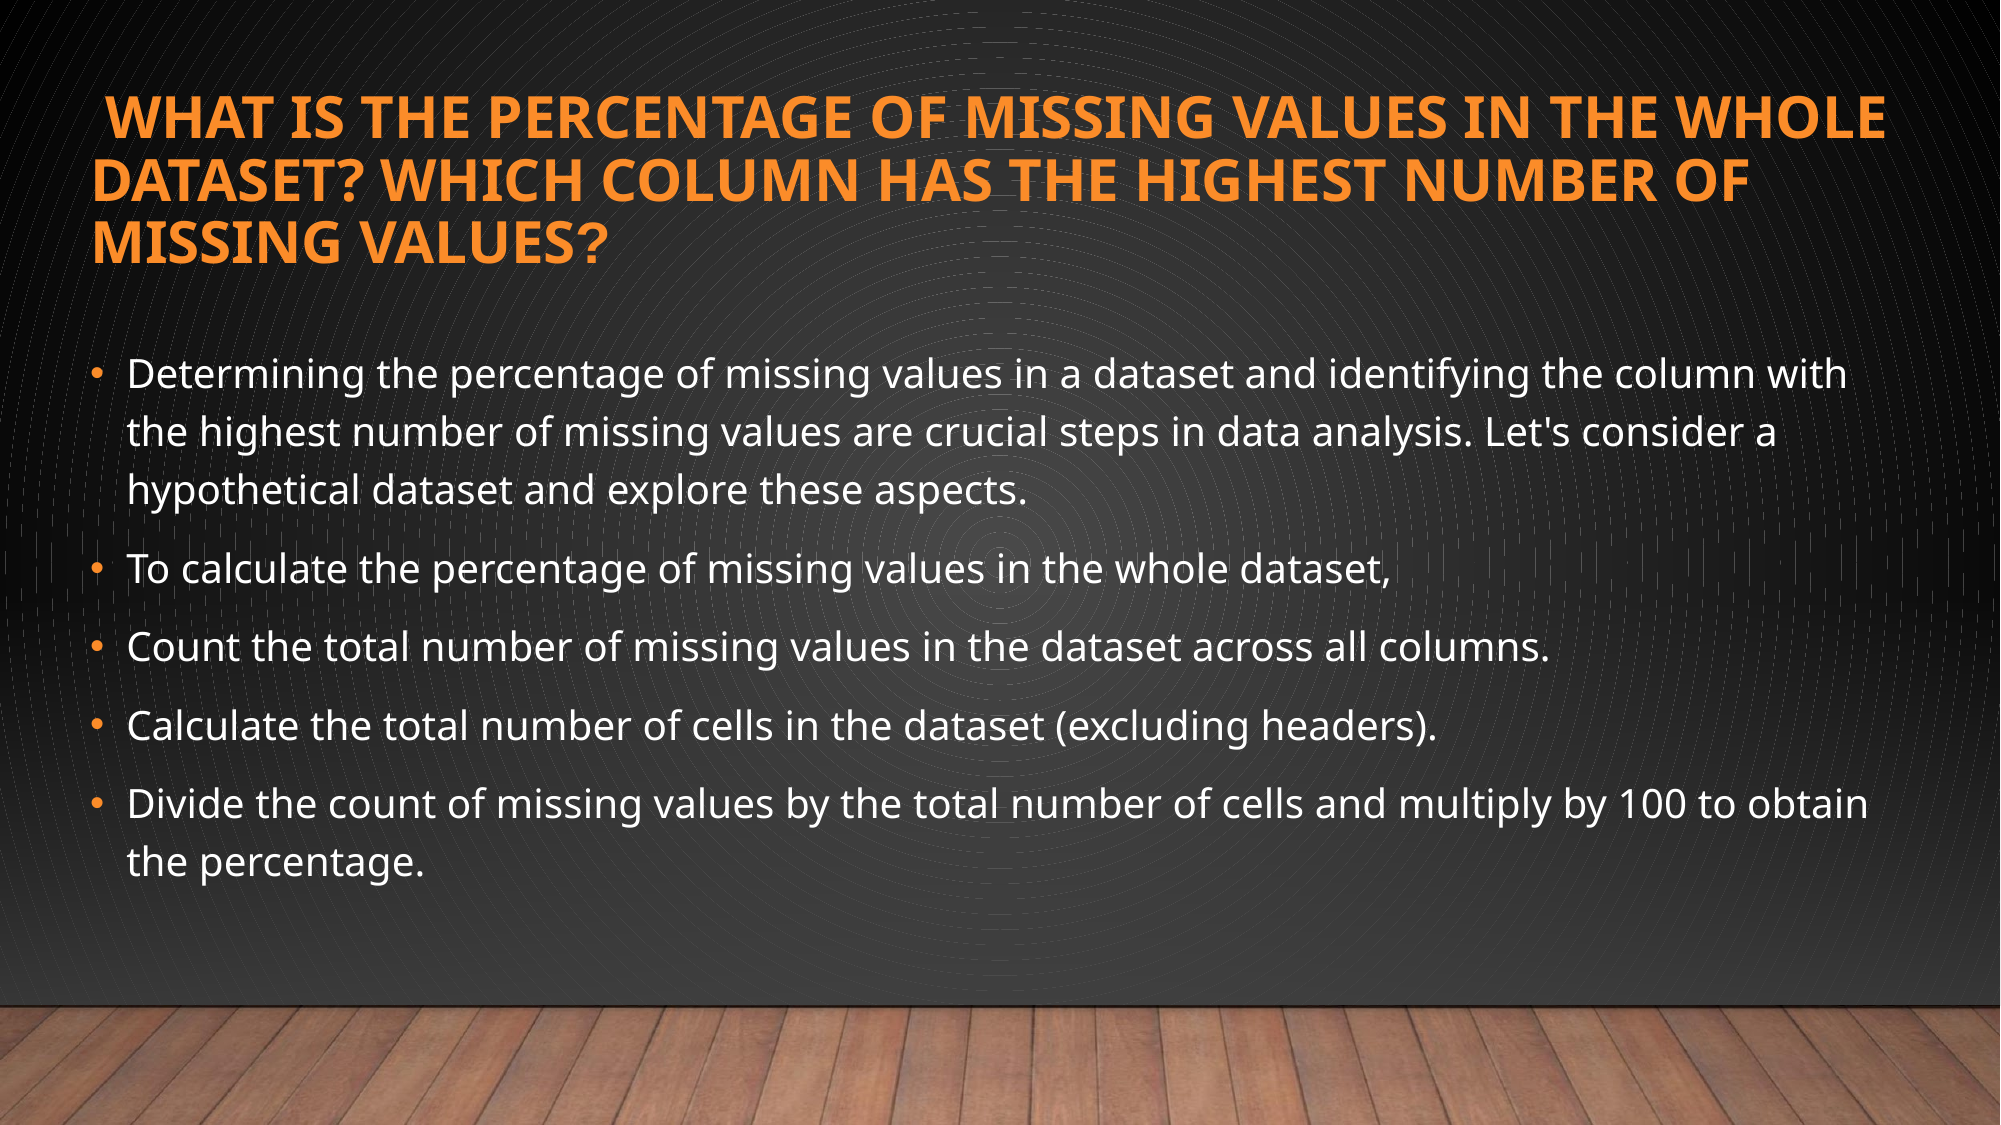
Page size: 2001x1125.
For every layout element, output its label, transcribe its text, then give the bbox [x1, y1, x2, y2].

title WHAT IS THE PERCENTAGE OF MISSING VALUES IN THE WHOLE DATASET? WHICH COLUMN HAS THE HIGHEST NUMBER OF MISSING VALUES? [75, 17, 1937, 418]
list Determining the percentage of missing values in a dataset and identifying the column with the highest number of missing values are crucial steps in data analysis. Let's consider a hypothetical dataset and explore these aspects. To calculate the percentage of missing values in the whole dataset, Count the total number of missing values in the dataset across all columns. Calculate the total number of cells in the dataset (excluding headers). Divide the count of missing values by the total number of cells and multiply by 100 to obtain the percentage. [75, 330, 1925, 897]
picture [0, 1005, 2000, 1125]
